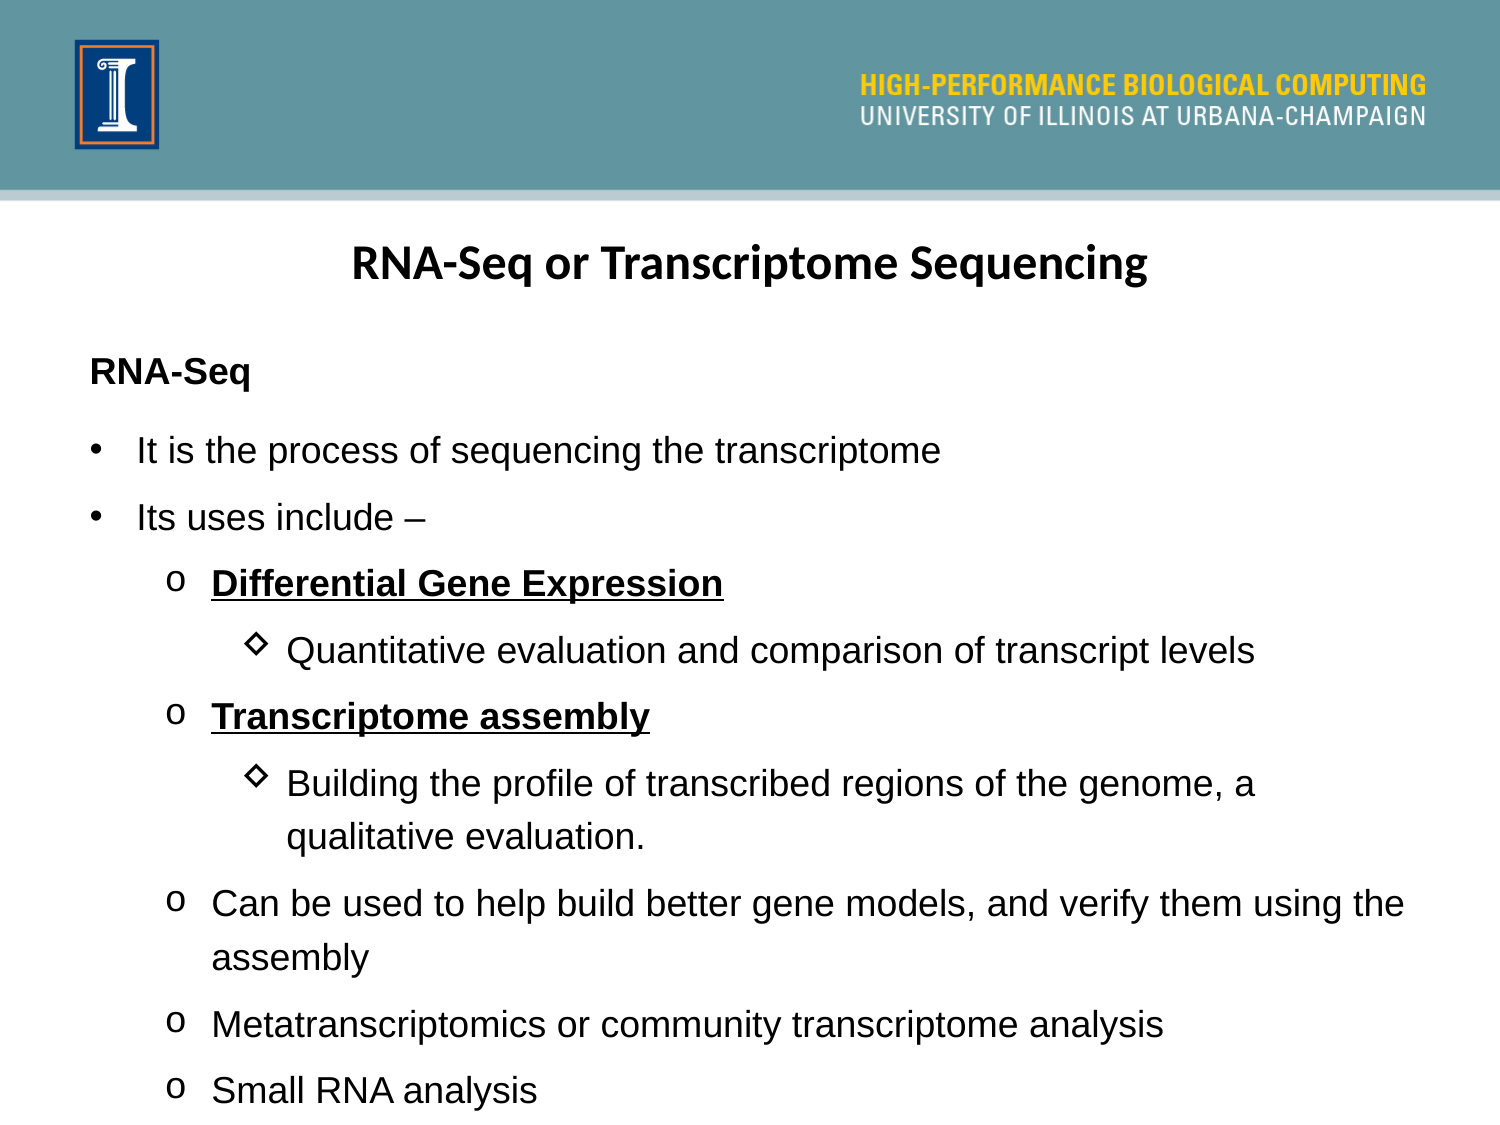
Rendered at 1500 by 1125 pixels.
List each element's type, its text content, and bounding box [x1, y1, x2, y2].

text_box RNA-Seq or Transcriptome Sequencing RNA-Seq It is the process of sequencing the transcriptome Its uses include – Differential Gene Expression Quantitative evaluation and comparison of transcript levels Transcriptome assembly Building the profile of transcribed regions of the genome, a qualitative evaluation. Can be used to help build better gene models, and verify them using the assembly Metatranscriptomics or community transcriptome analysis Small RNA analysis [74, 209, 1426, 1119]
picture [0, 0, 1500, 1125]
